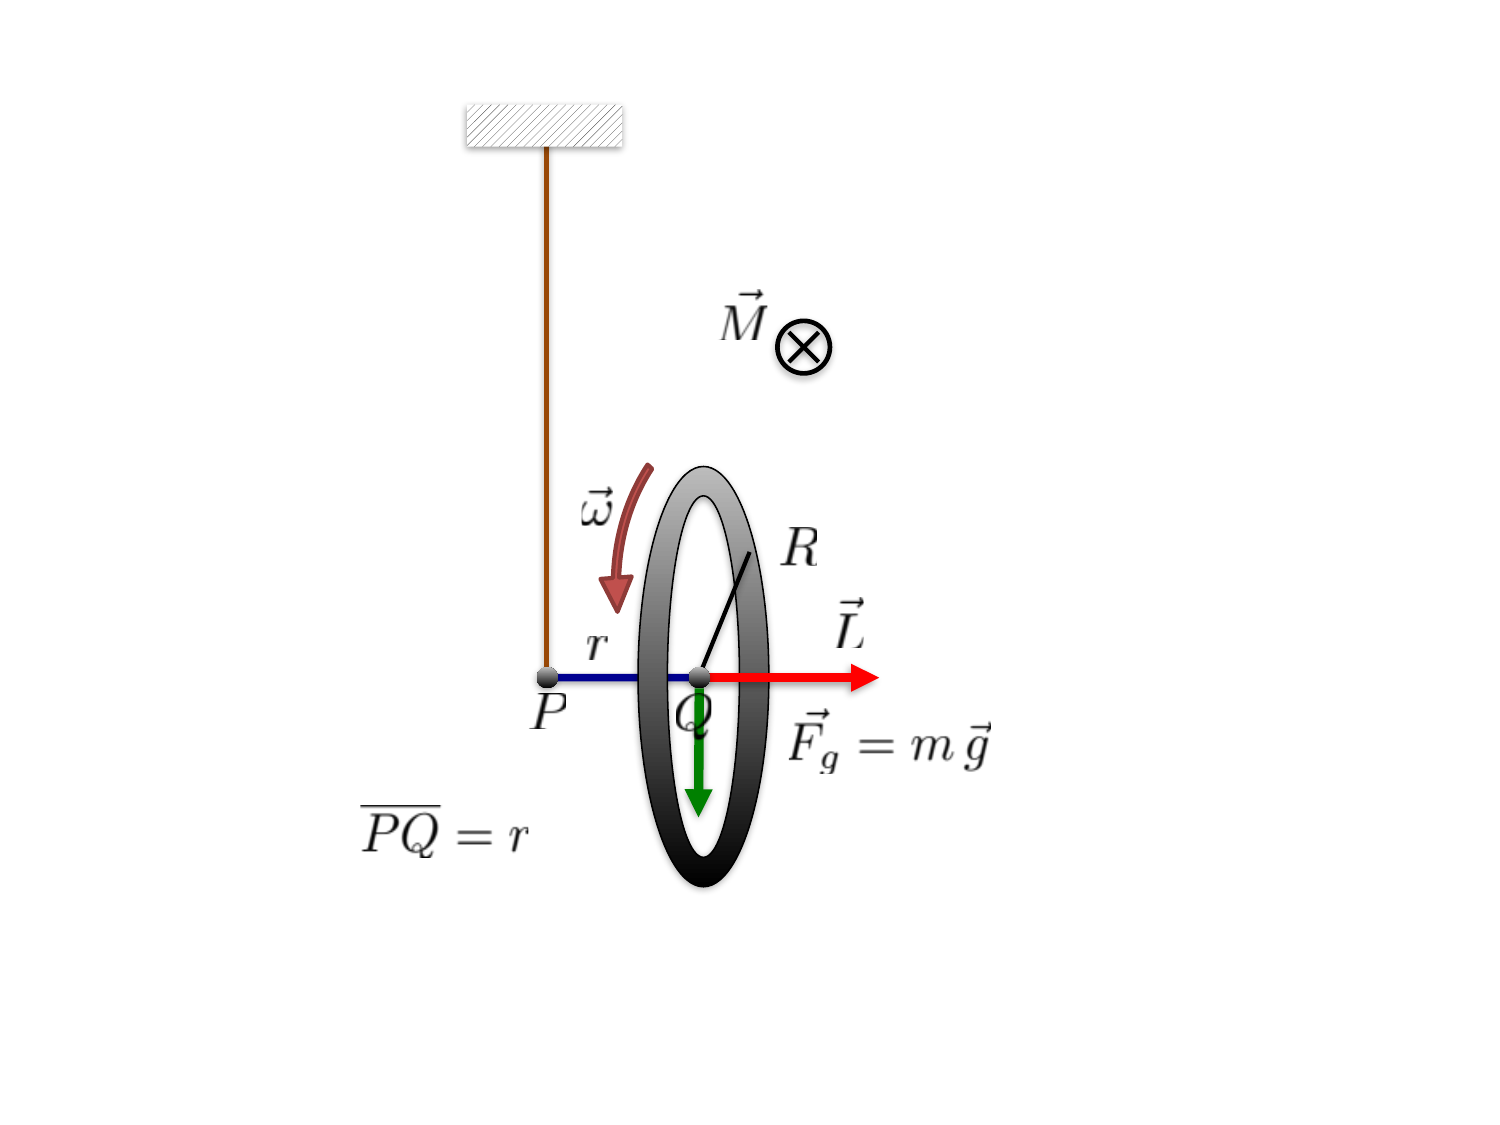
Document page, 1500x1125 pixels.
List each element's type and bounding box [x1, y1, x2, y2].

picture [830, 597, 864, 649]
picture [788, 708, 992, 774]
text_box [673, 673, 686, 682]
picture [528, 692, 567, 729]
picture [779, 527, 818, 566]
picture [581, 485, 614, 526]
text_box [637, 465, 770, 888]
text_box [536, 667, 558, 689]
text_box [466, 104, 623, 147]
text_box [698, 551, 750, 678]
picture [359, 805, 529, 859]
text_box [688, 669, 698, 688]
text_box [560, 673, 632, 682]
text_box [777, 320, 831, 374]
picture [586, 636, 608, 660]
text_box [598, 462, 654, 614]
picture [675, 692, 712, 742]
picture [715, 289, 768, 341]
